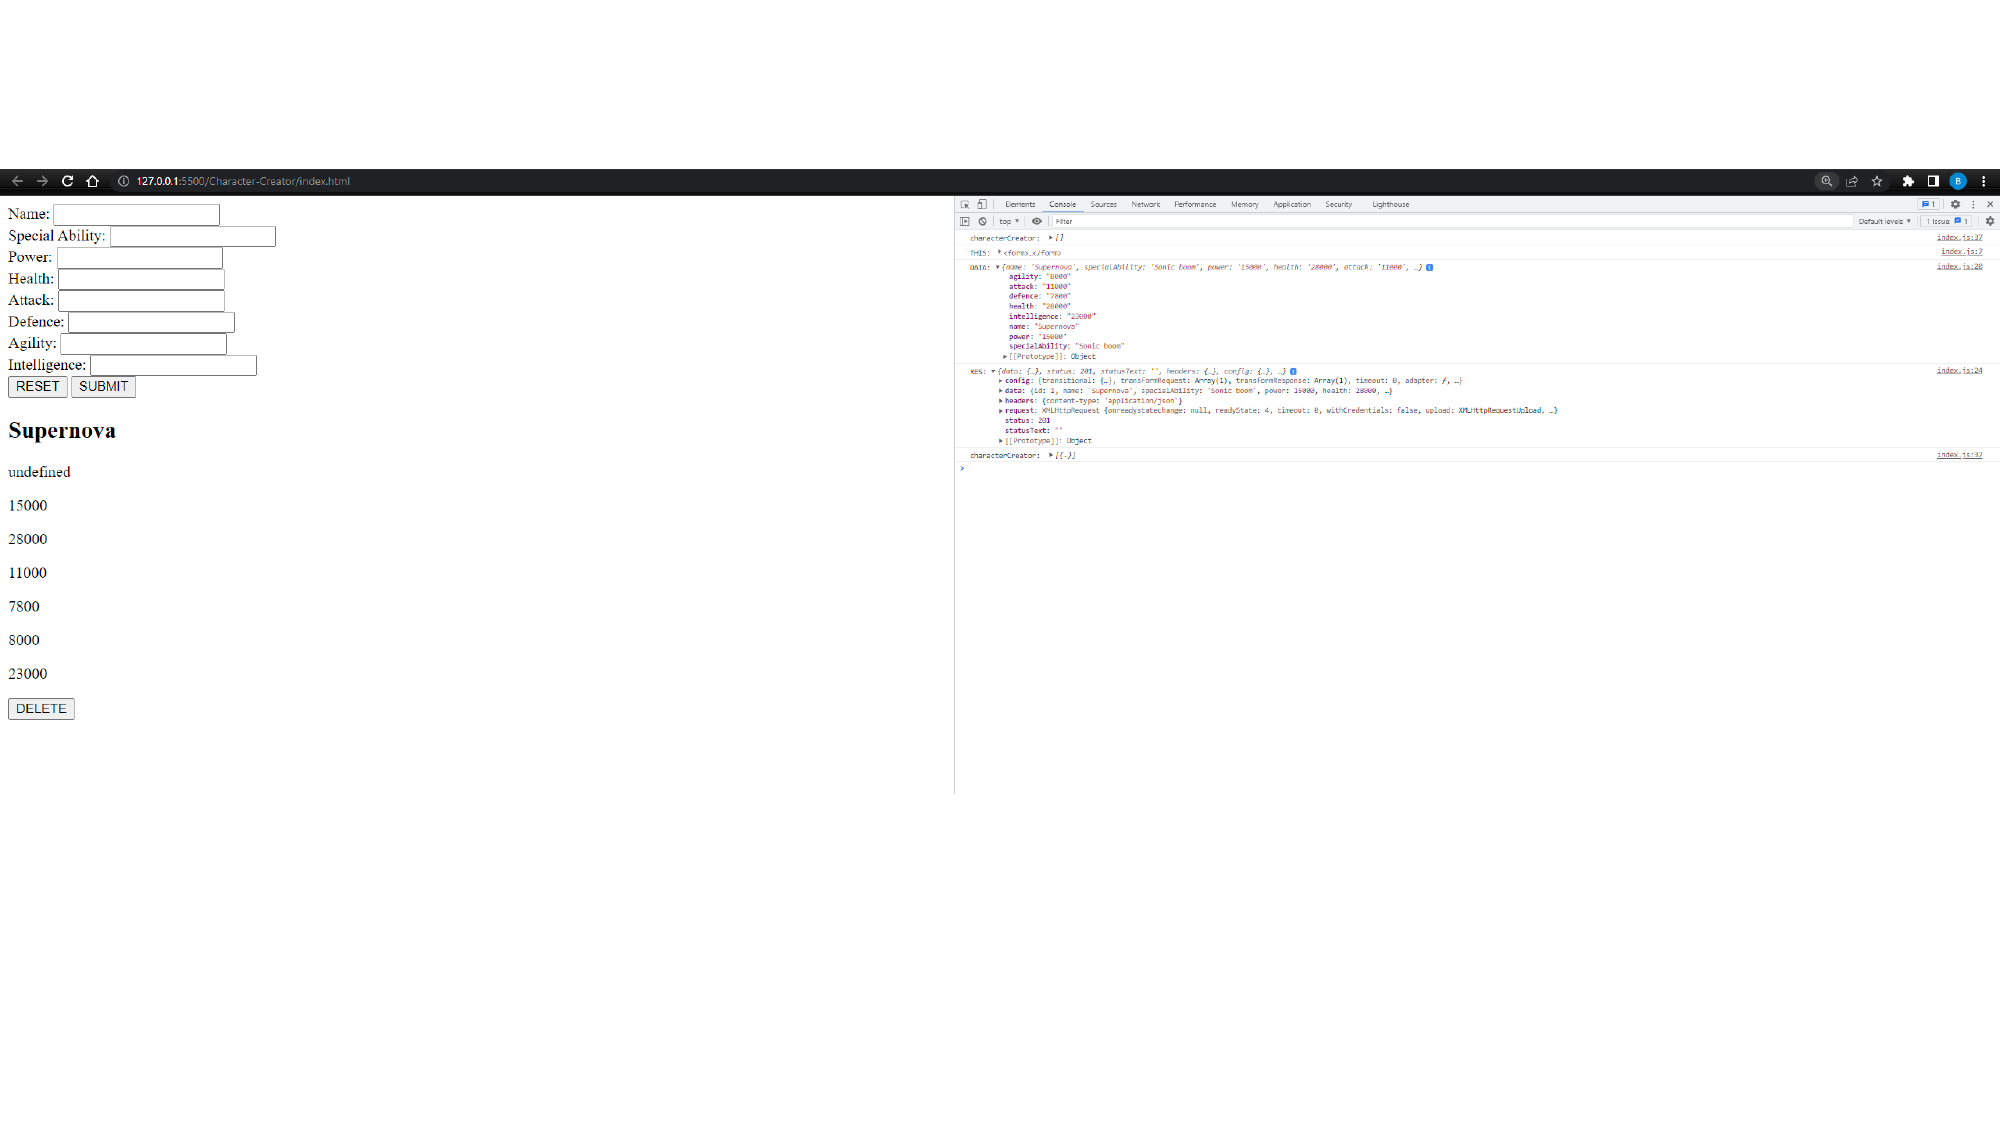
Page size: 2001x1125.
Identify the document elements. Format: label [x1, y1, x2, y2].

picture [0, 169, 2000, 794]
